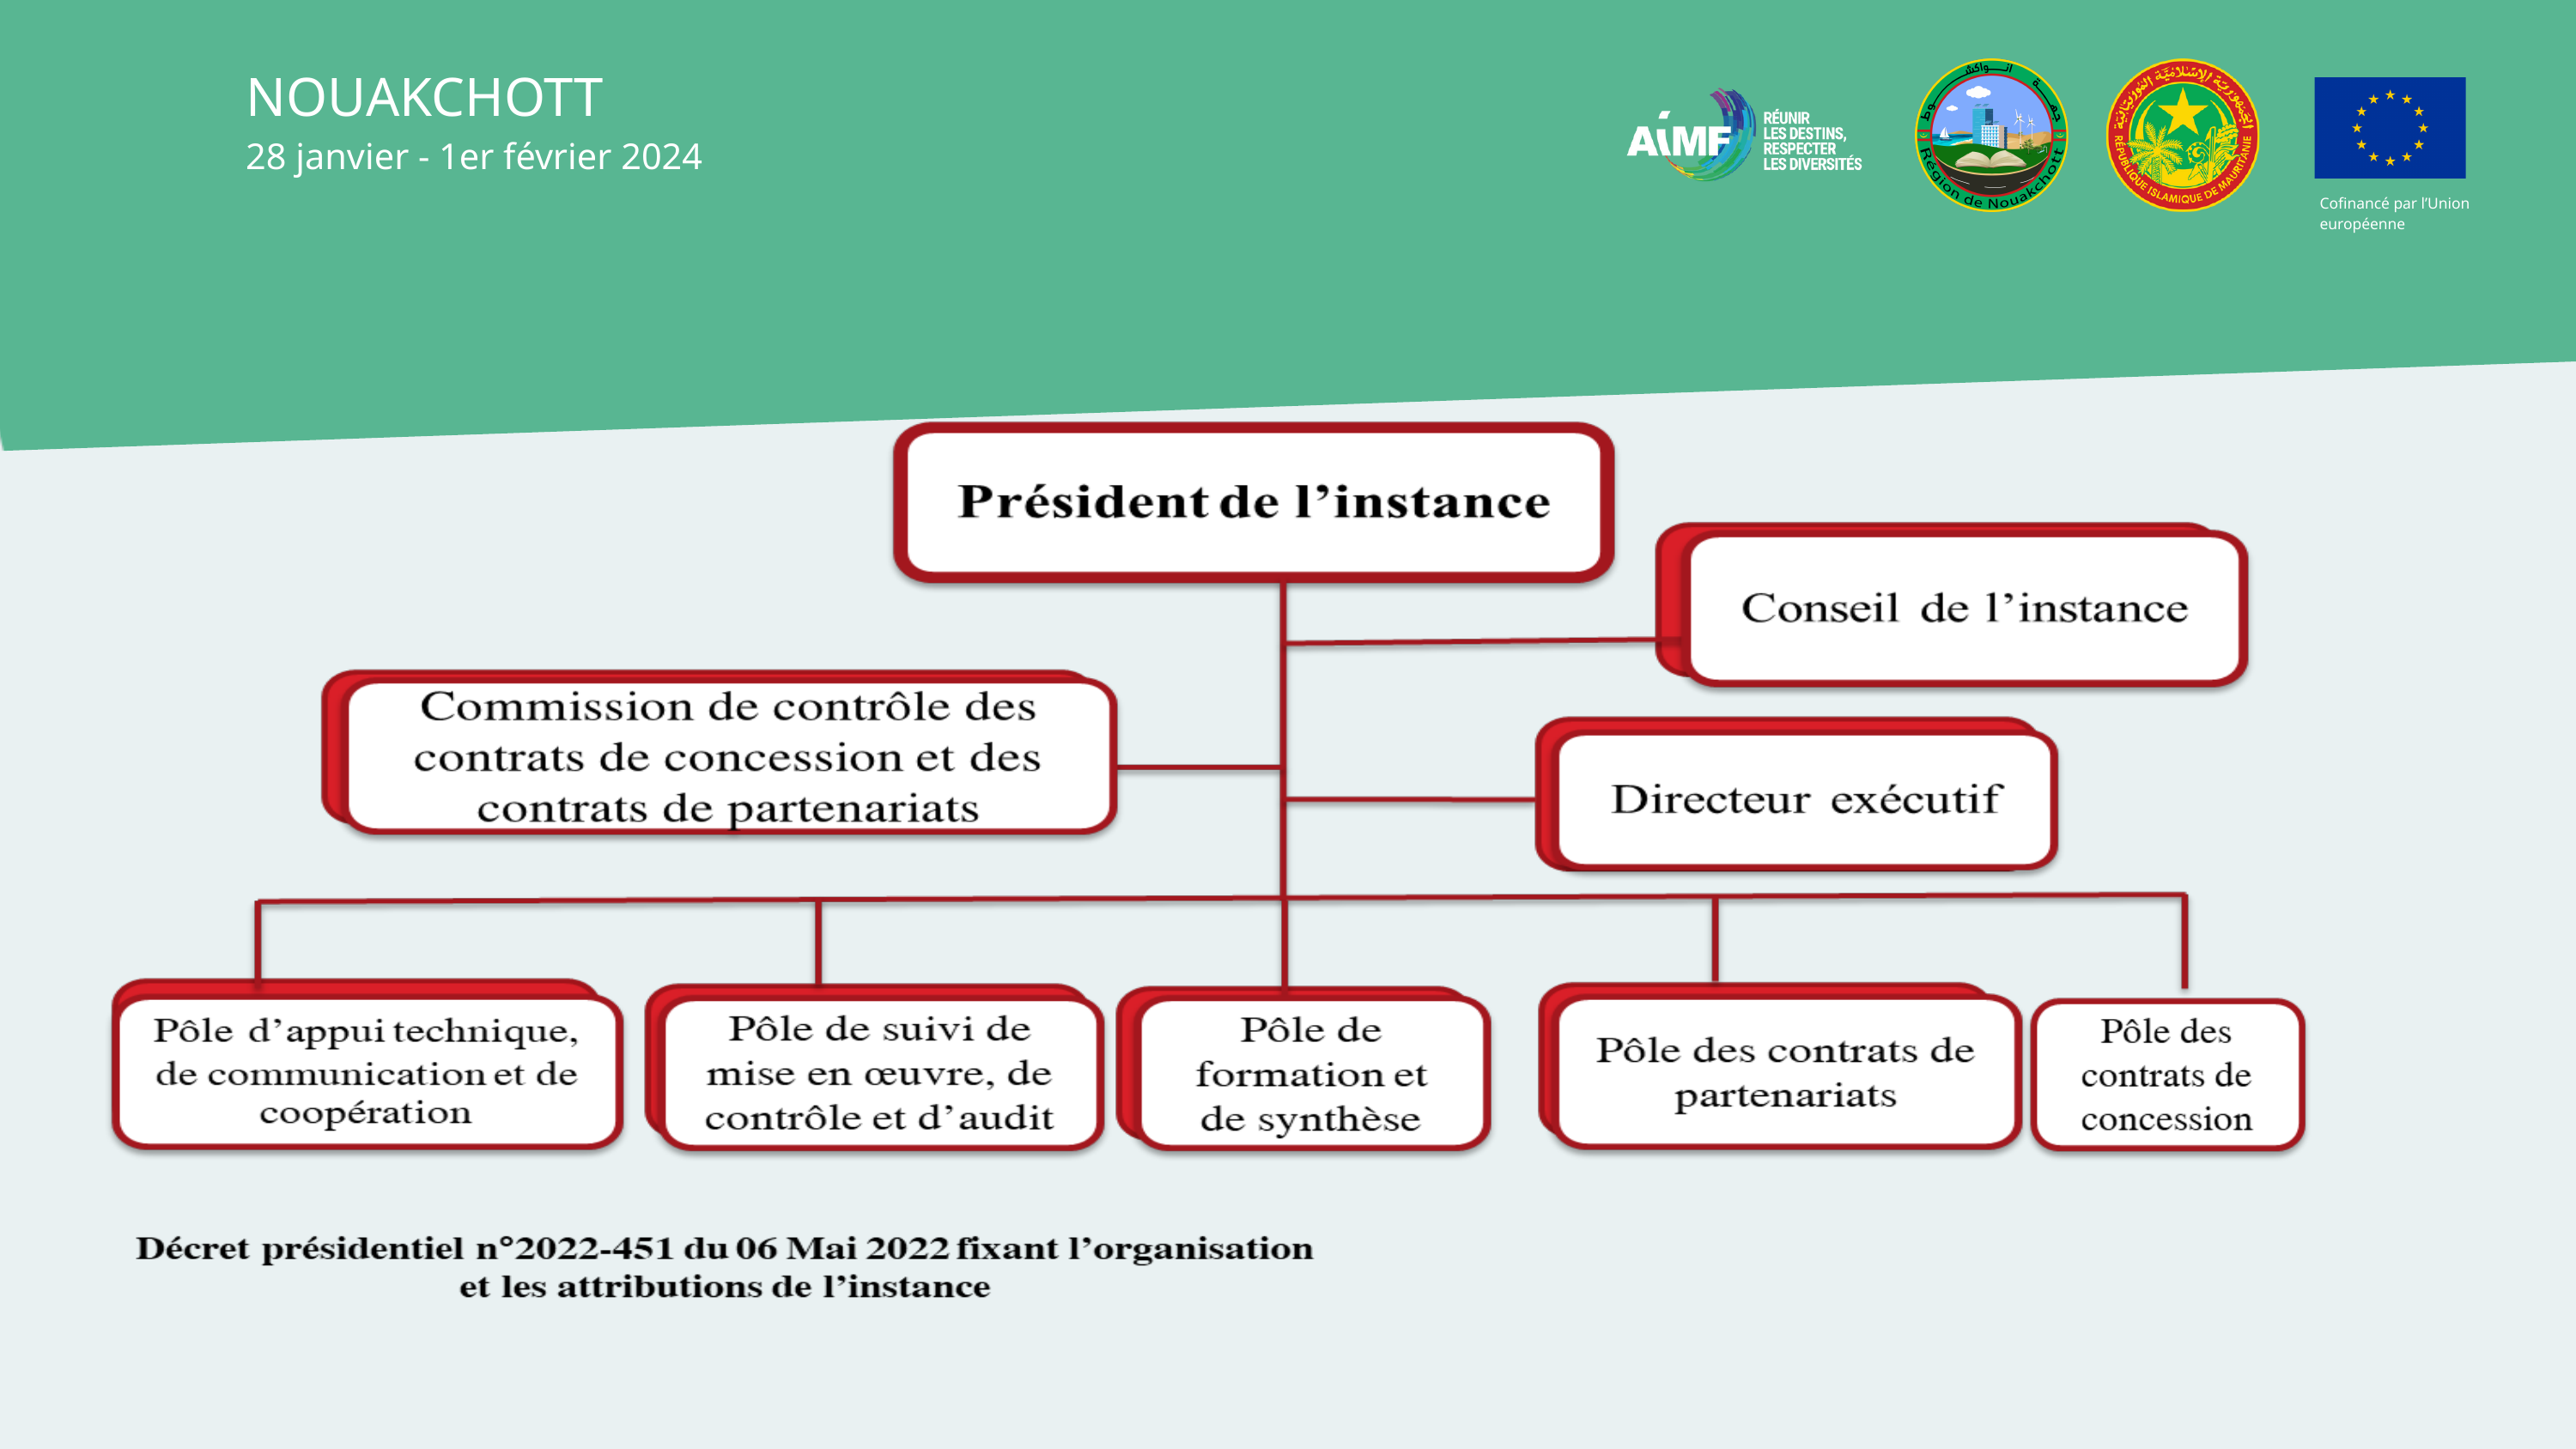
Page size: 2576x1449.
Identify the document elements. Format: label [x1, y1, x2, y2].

text_box [246, 58, 788, 173]
picture [75, 418, 2315, 1323]
text_box [1608, 58, 2475, 232]
text_box [0, 0, 2576, 452]
